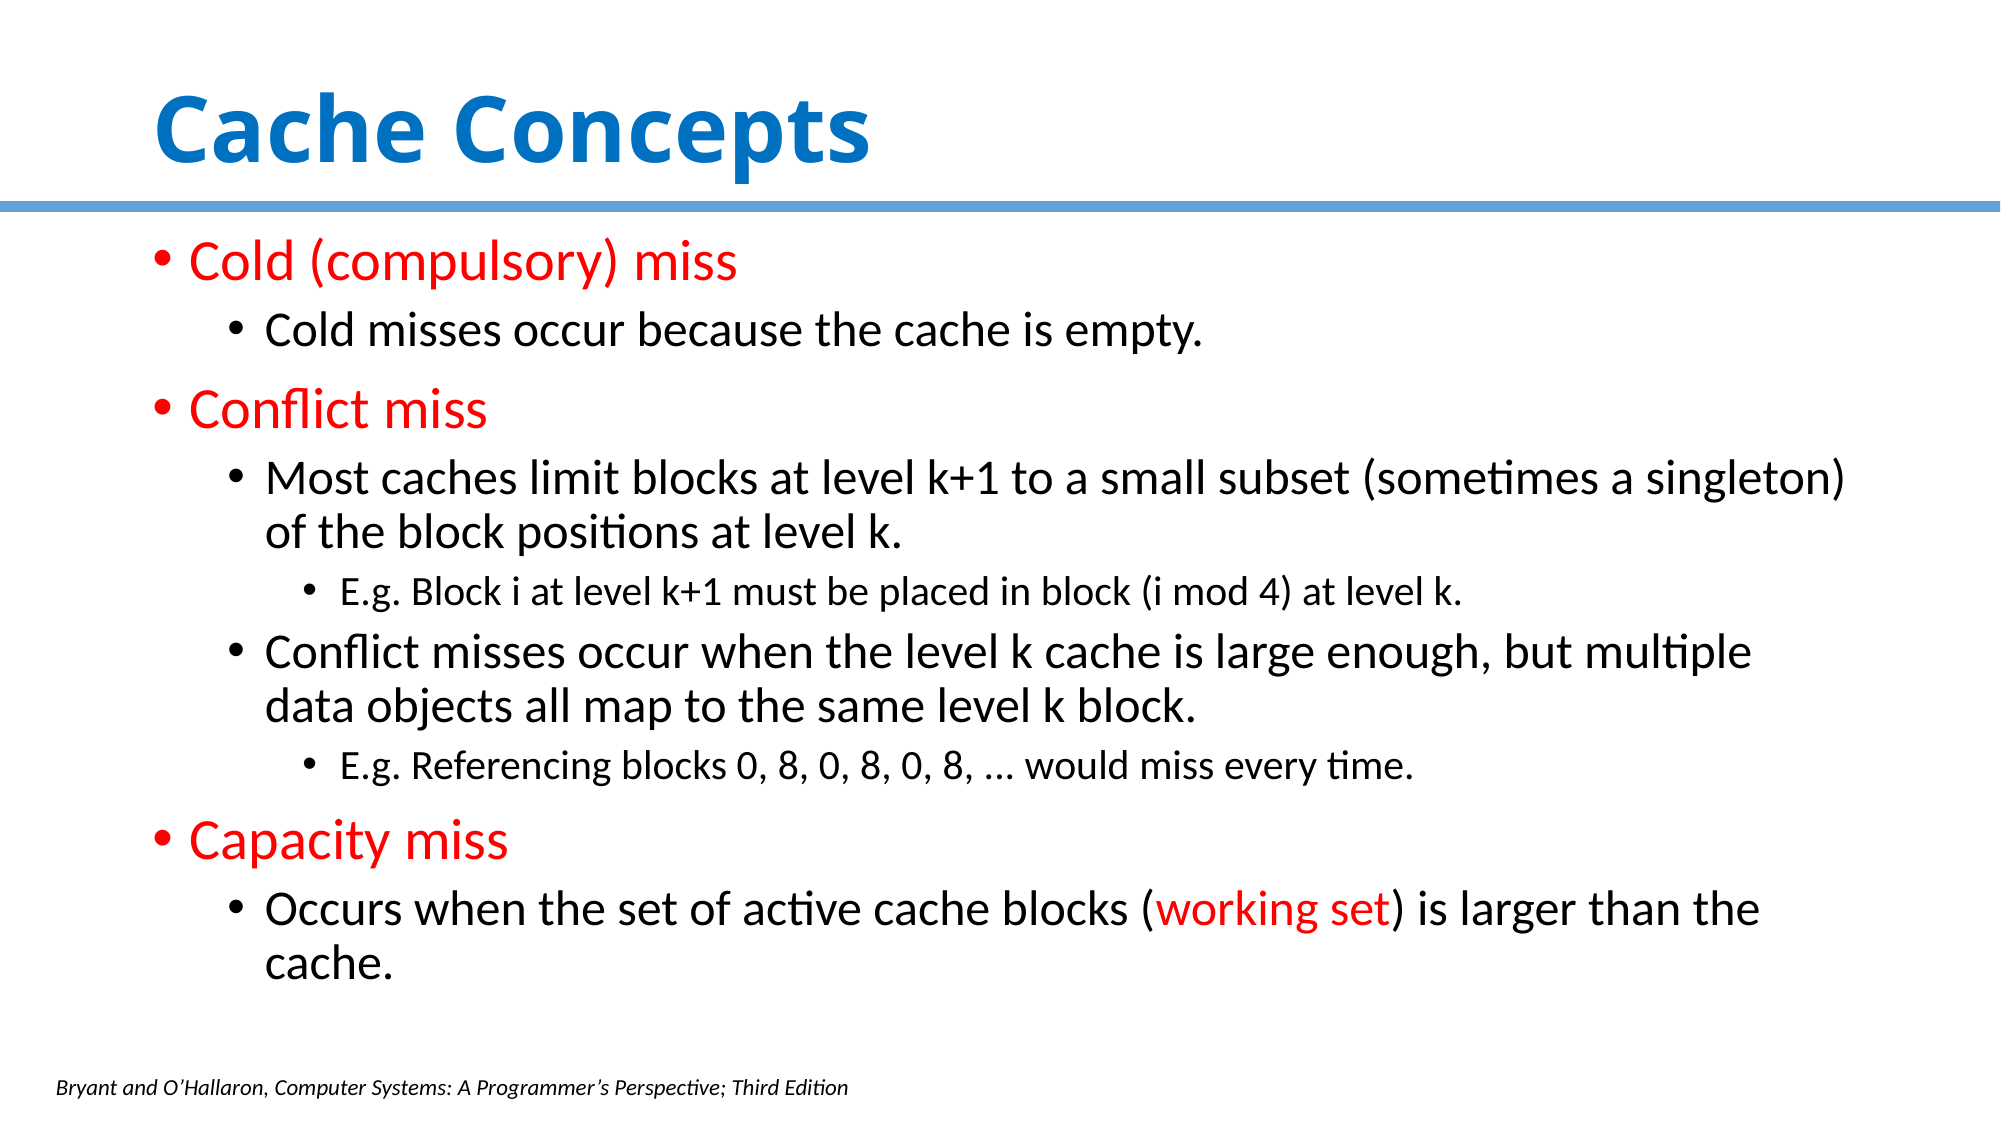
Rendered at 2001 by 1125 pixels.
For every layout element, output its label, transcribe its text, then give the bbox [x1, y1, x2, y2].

title Cache Concepts [137, 59, 1863, 207]
list Cold (compulsory) miss Cold misses occur because the cache is empty. Conflict miss Most caches limit blocks at level k+1 to a small subset (sometimes a singleton) of the block positions at level k. E.g. Block i at level k+1 must be placed in block (i mod 4) at level k. Conflict misses occur when the level k cache is large enough, but multiple data objects all map to the same level k block. E.g. Referencing blocks 0, 8, 0, 8, 0, 8, ... would miss every time. Capacity miss Occurs when the set of active cache blocks (working set) is larger than the cache. [137, 222, 1863, 1014]
text_box Bryant and O’Hallaron, Computer Systems: A Programmer’s Perspective; Third Edition [41, 1065, 1767, 1108]
